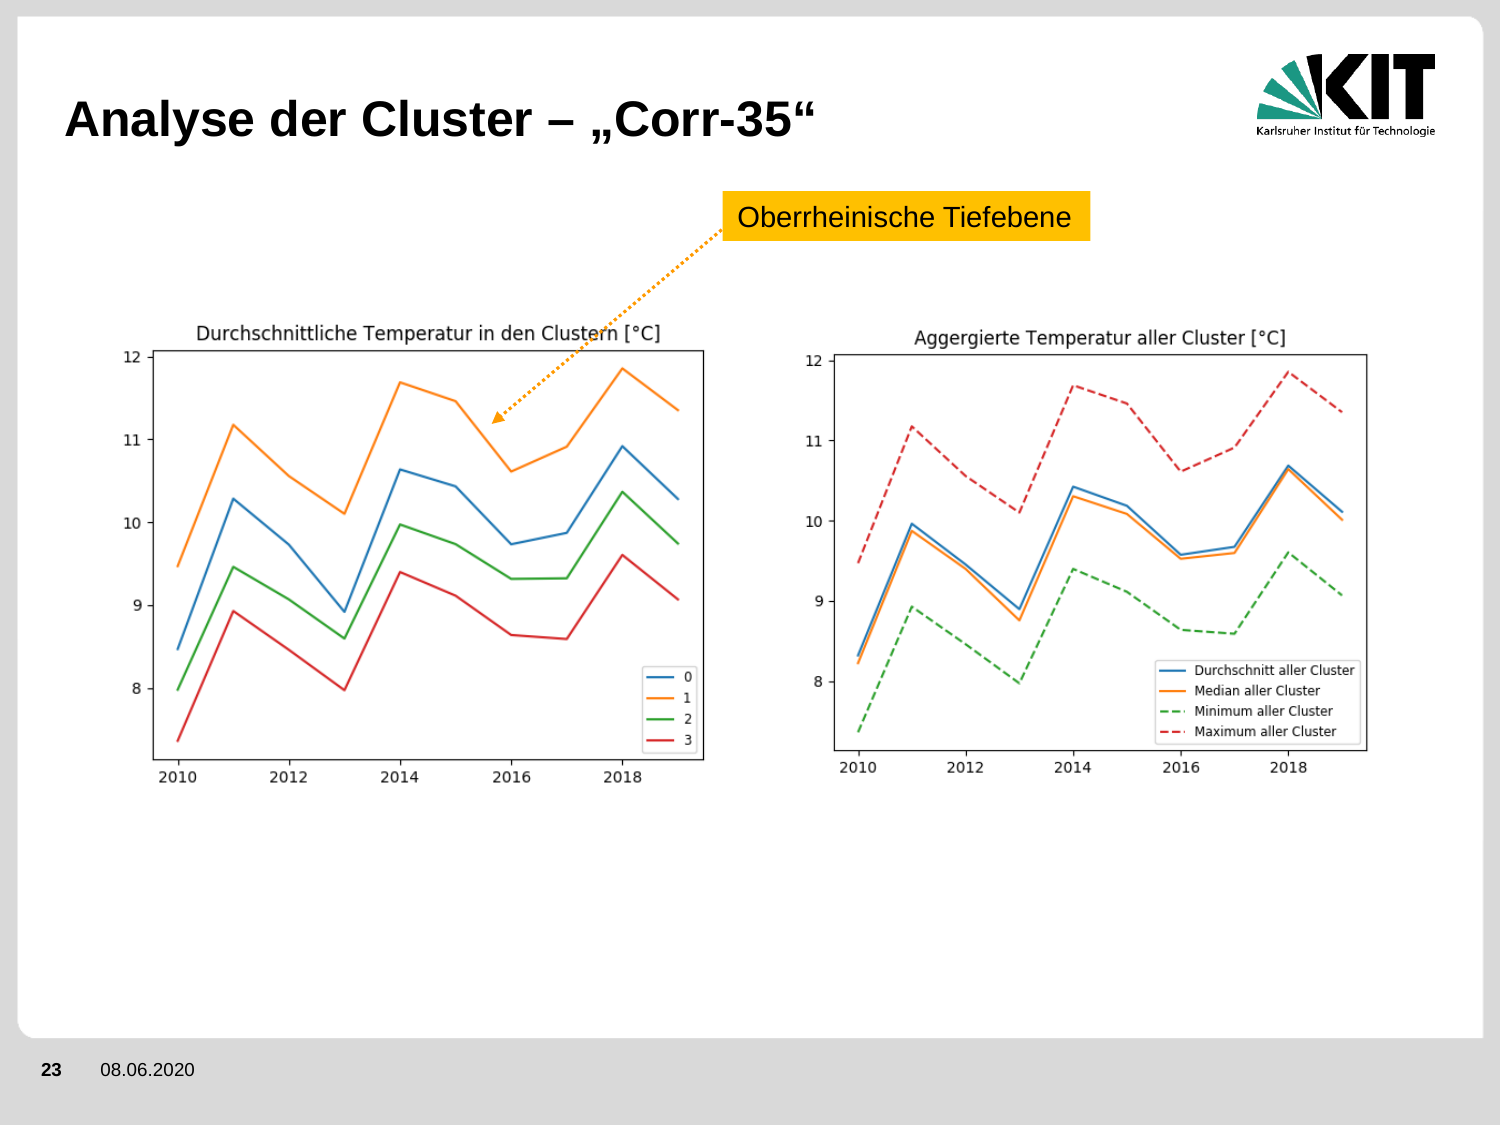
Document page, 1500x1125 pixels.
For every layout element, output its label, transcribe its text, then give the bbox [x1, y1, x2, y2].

picture [0, 0, 1500, 1125]
text_box Oberrheinische Tiefebene [722, 191, 1091, 241]
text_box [491, 225, 727, 425]
title Analyse der Cluster – „Corr-35“ [64, 54, 1198, 147]
